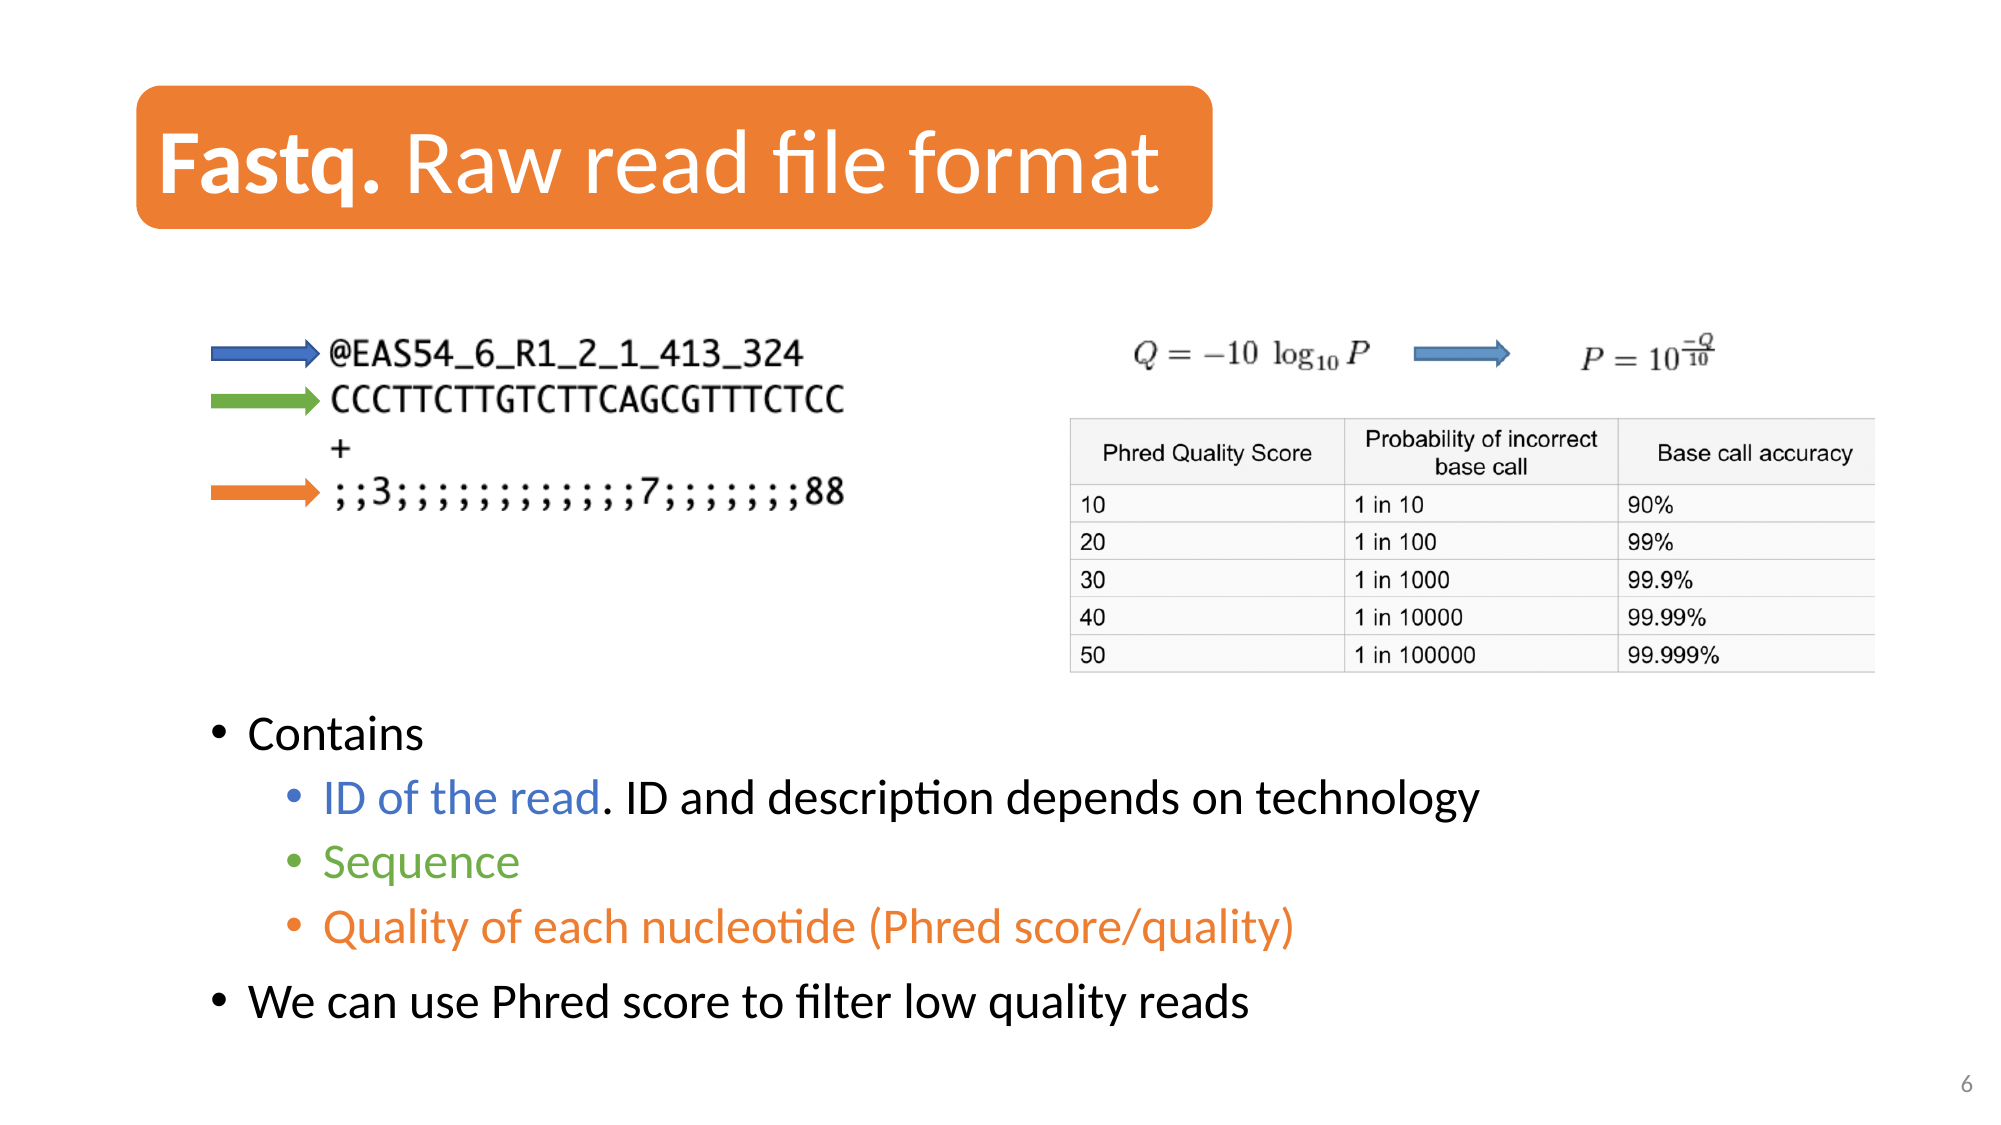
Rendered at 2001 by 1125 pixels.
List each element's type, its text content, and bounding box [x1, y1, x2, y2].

slide_number 6 [1538, 1052, 1989, 1113]
text_box [211, 346, 299, 361]
text_box [211, 393, 299, 409]
text_box Fastq. Raw read file format [136, 85, 1213, 229]
text_box [211, 485, 299, 500]
list Contains ID of the read. ID and description depends on technology Sequence Quality of each nucleotide (Phred score/quality) We can use Phred score to filter low quality reads [195, 699, 1921, 1046]
picture [1044, 309, 1875, 678]
picture [299, 309, 871, 511]
